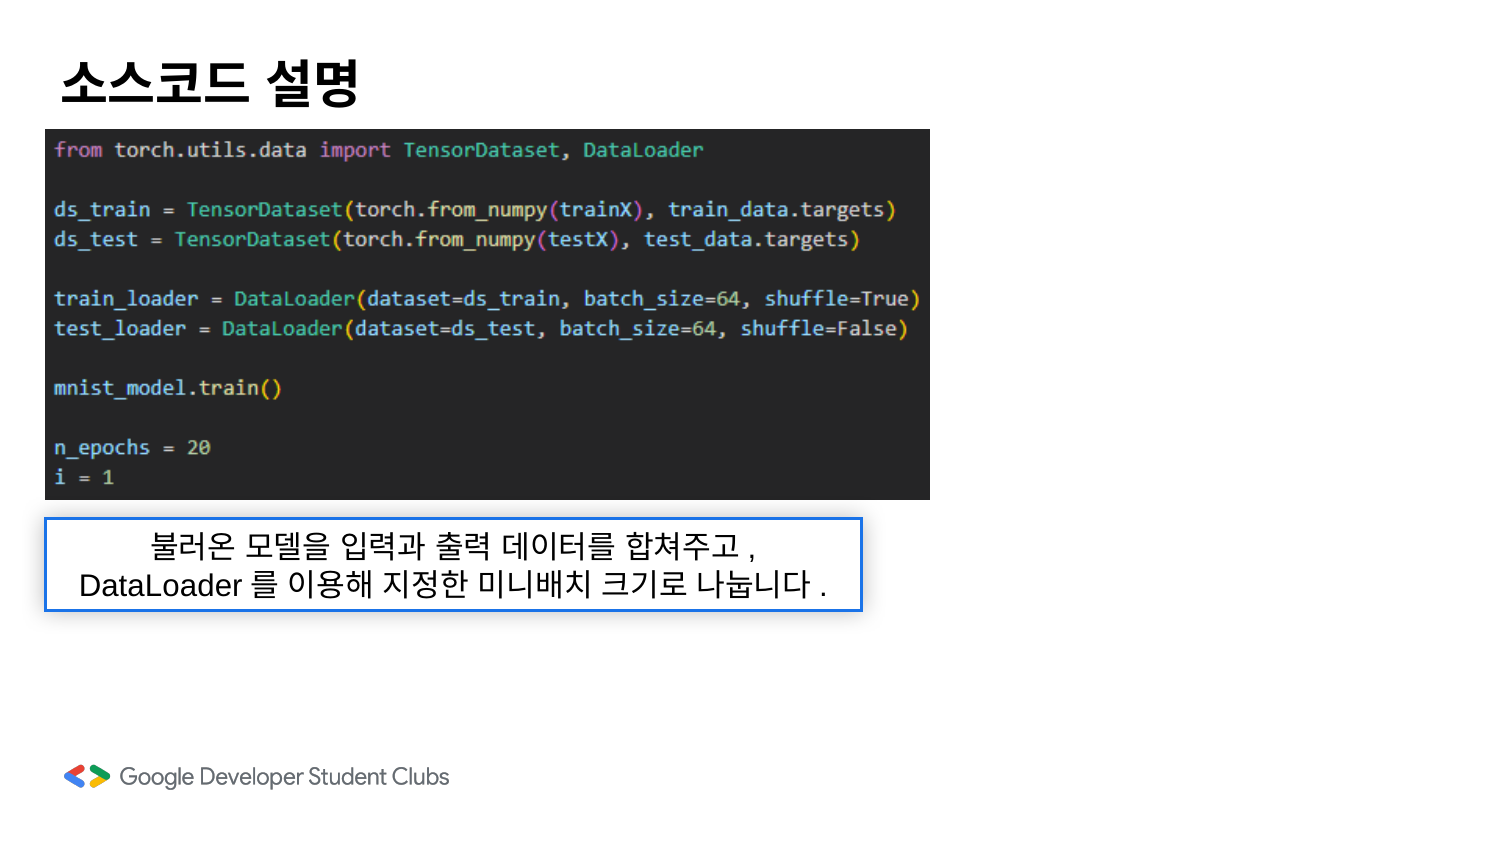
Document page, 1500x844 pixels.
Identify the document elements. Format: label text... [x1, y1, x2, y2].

picture [44, 128, 930, 500]
picture [64, 762, 449, 790]
title 소스코드 설명 [45, 29, 506, 127]
text_box 불러온 모델을 입력과 출력 데이터를 합쳐주고, DataLoader를 이용해 지정한 미니배치 크기로 나눕니다. [45, 518, 862, 611]
